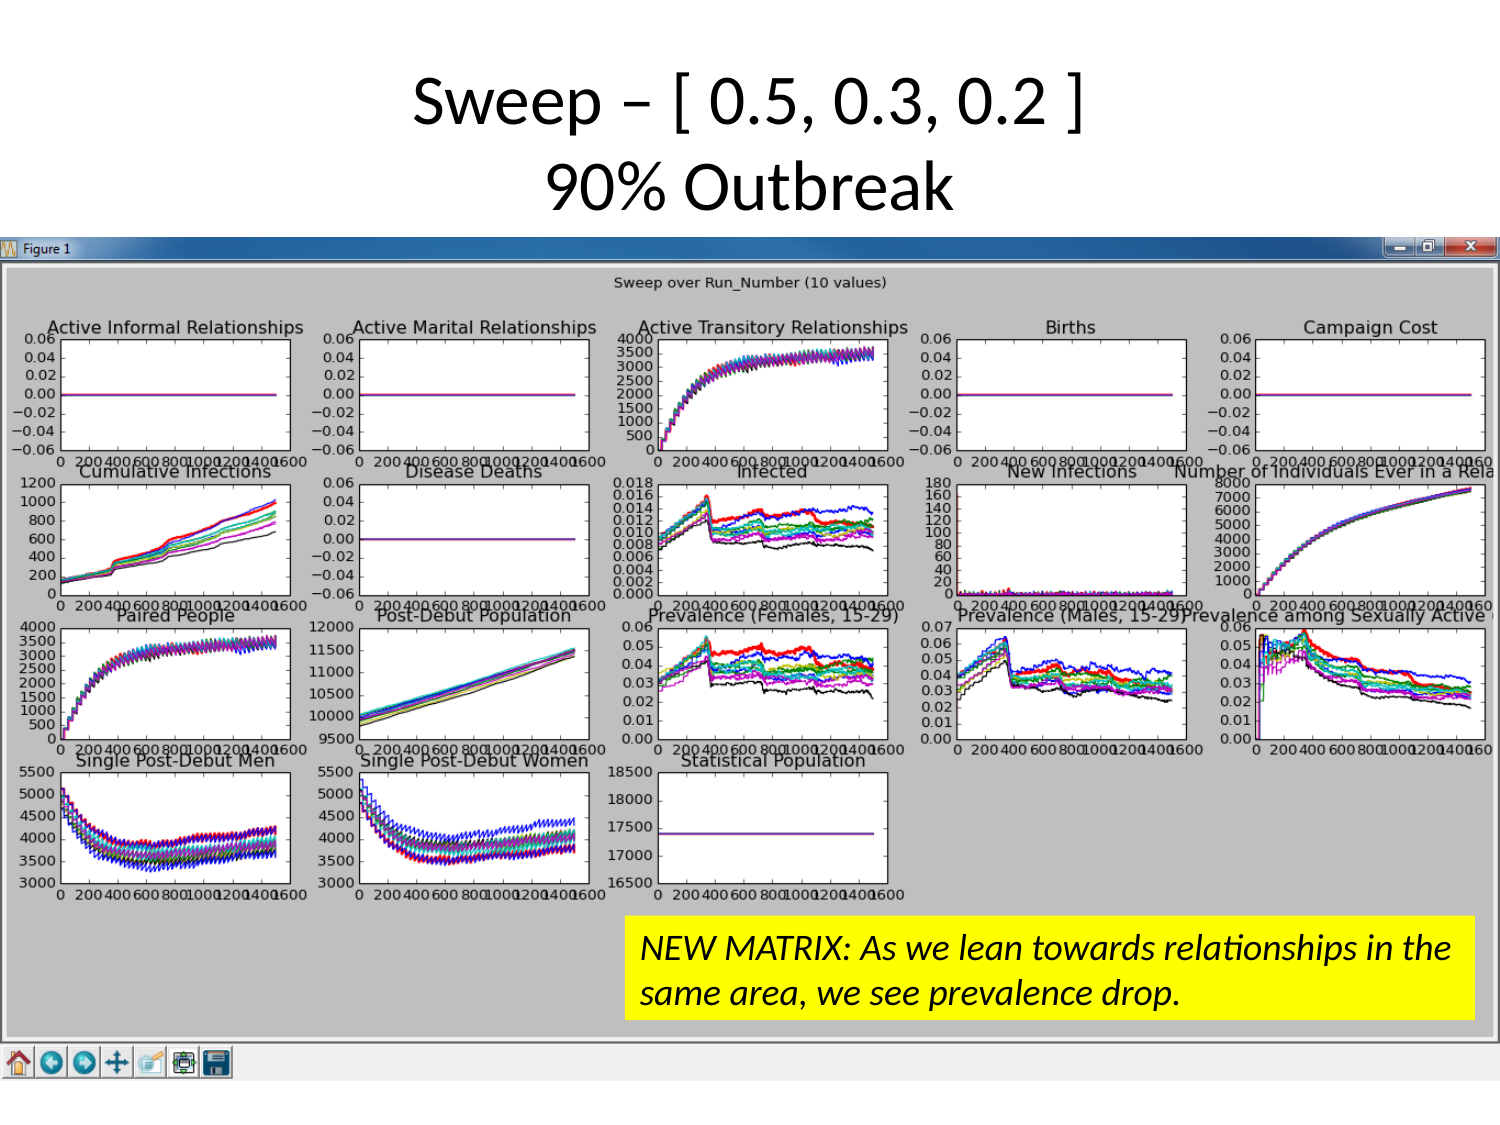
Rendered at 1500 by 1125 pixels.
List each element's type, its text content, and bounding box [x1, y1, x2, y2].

picture [0, 237, 1500, 1081]
title Sweep – [ 0.5, 0.3, 0.2 ] 90% Outbreak [75, 45, 1425, 233]
